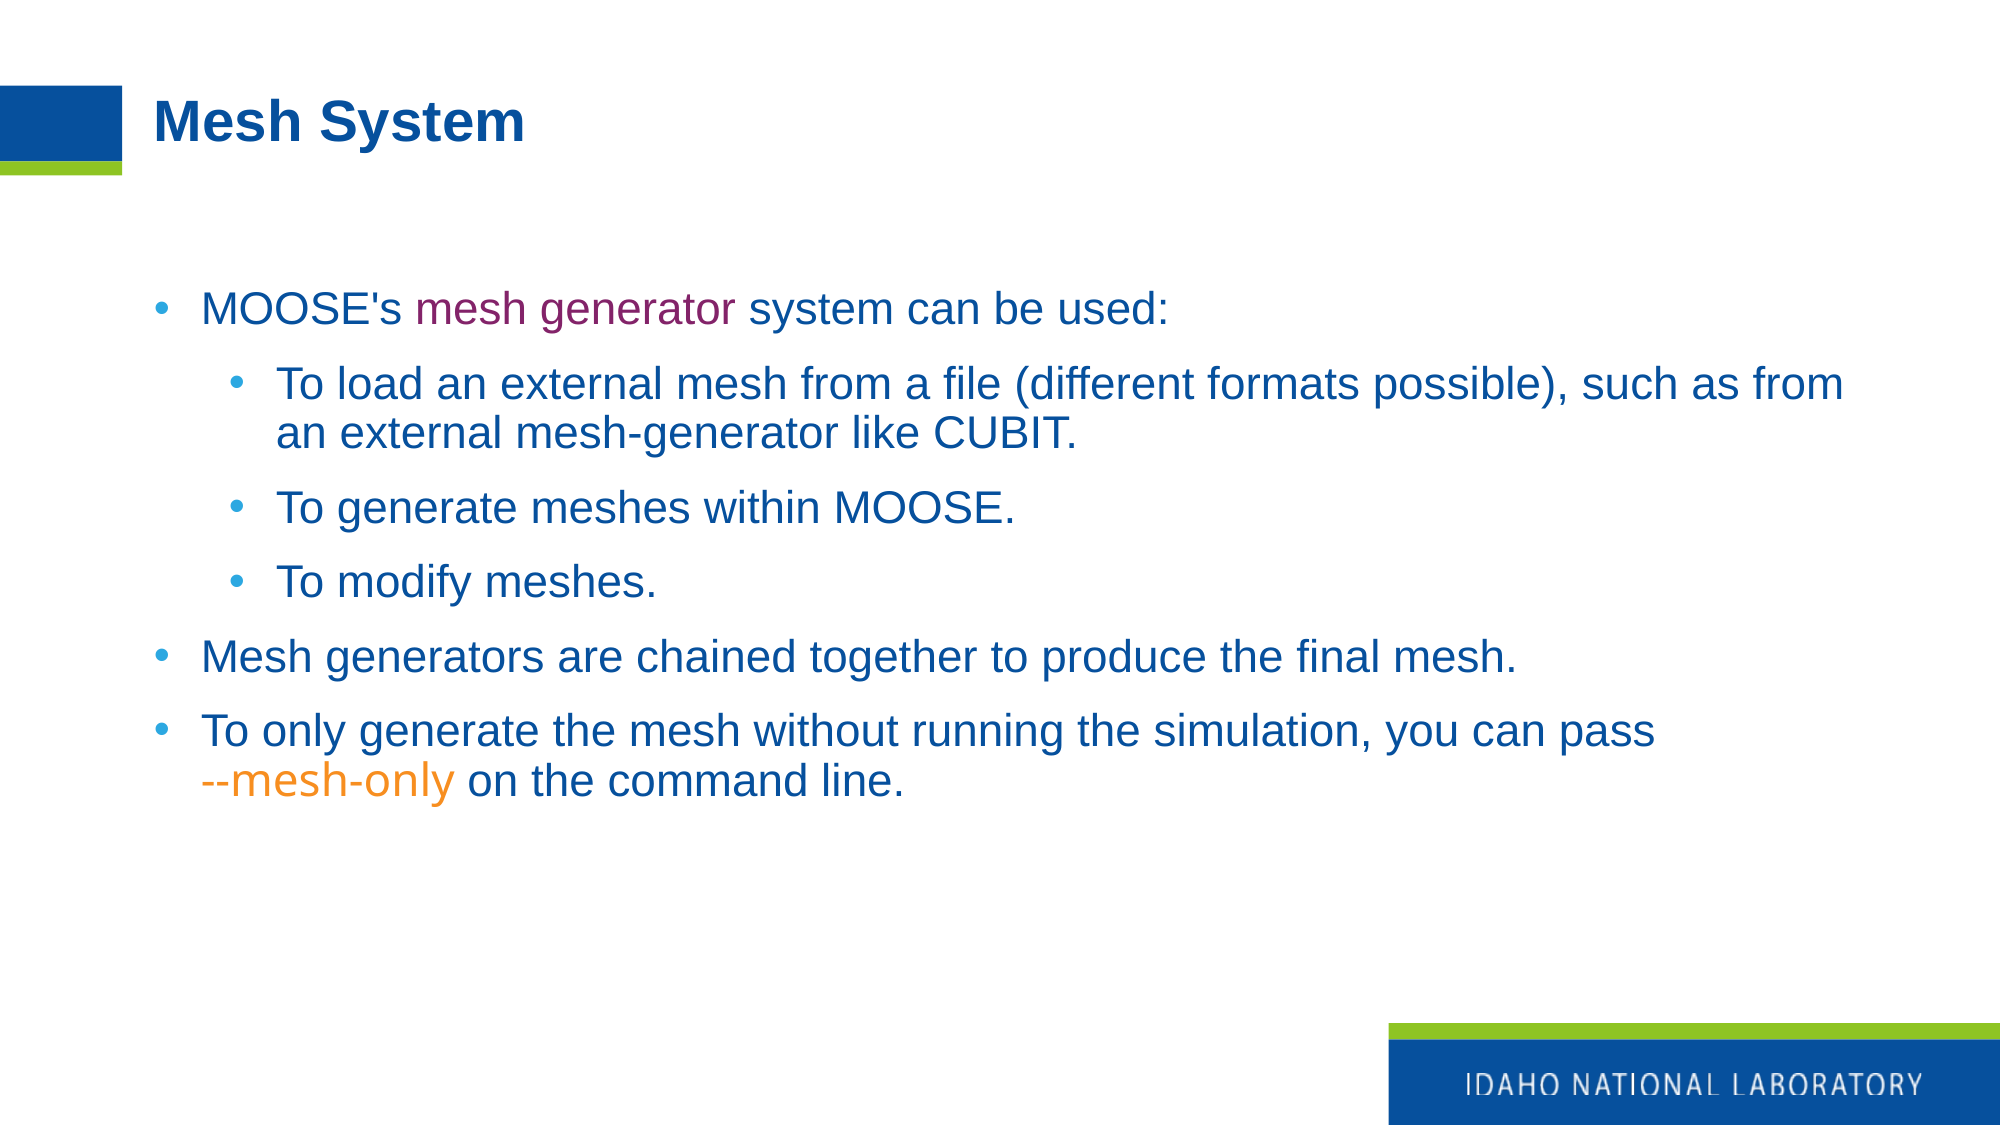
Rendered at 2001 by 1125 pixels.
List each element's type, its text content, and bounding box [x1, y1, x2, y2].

list MOOSE's mesh generator system can be used: To load an external mesh from a file (different formats possible), such as from an external mesh-generator like CUBIT. To generate meshes within MOOSE. To modify meshes. Mesh generators are chained together to produce the final mesh. To only generate the mesh without running the simulation, you can pass --mesh-only on the command line. [153, 285, 1863, 1000]
title Mesh System [153, 91, 1863, 258]
